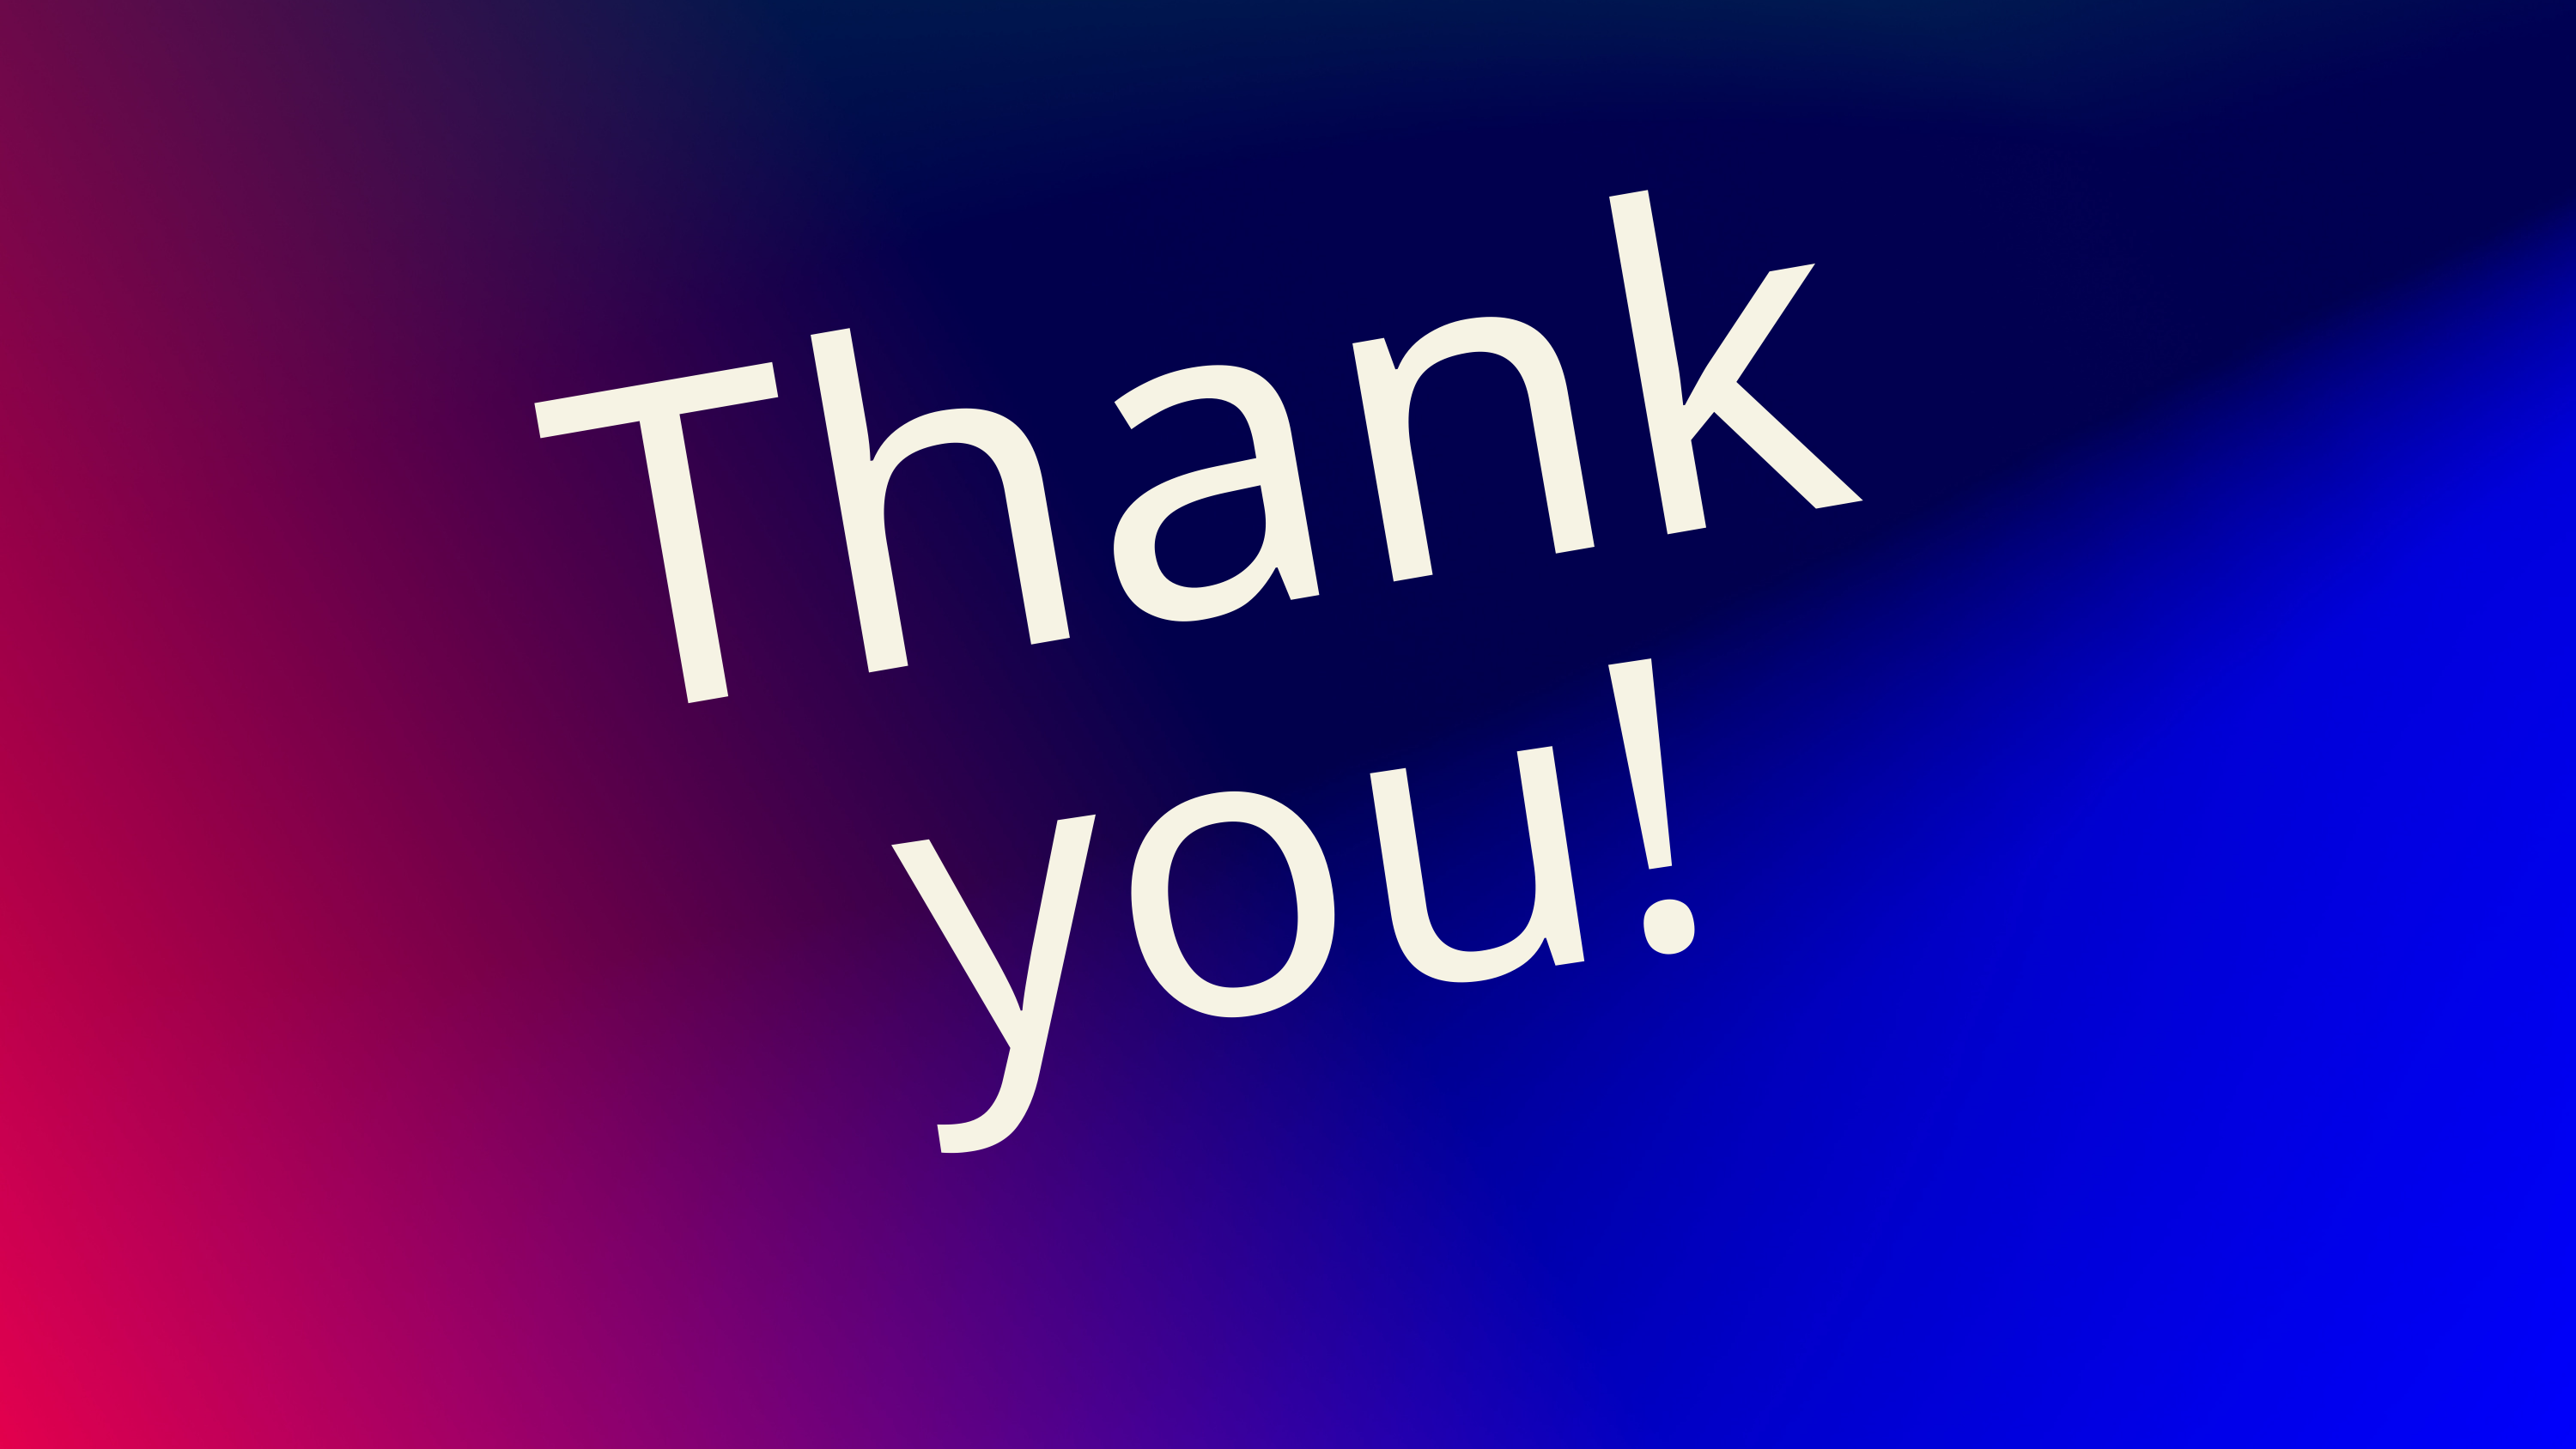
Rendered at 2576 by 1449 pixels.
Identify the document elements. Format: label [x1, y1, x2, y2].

picture [0, 0, 2576, 1449]
text_box [359, 66, 2073, 1226]
